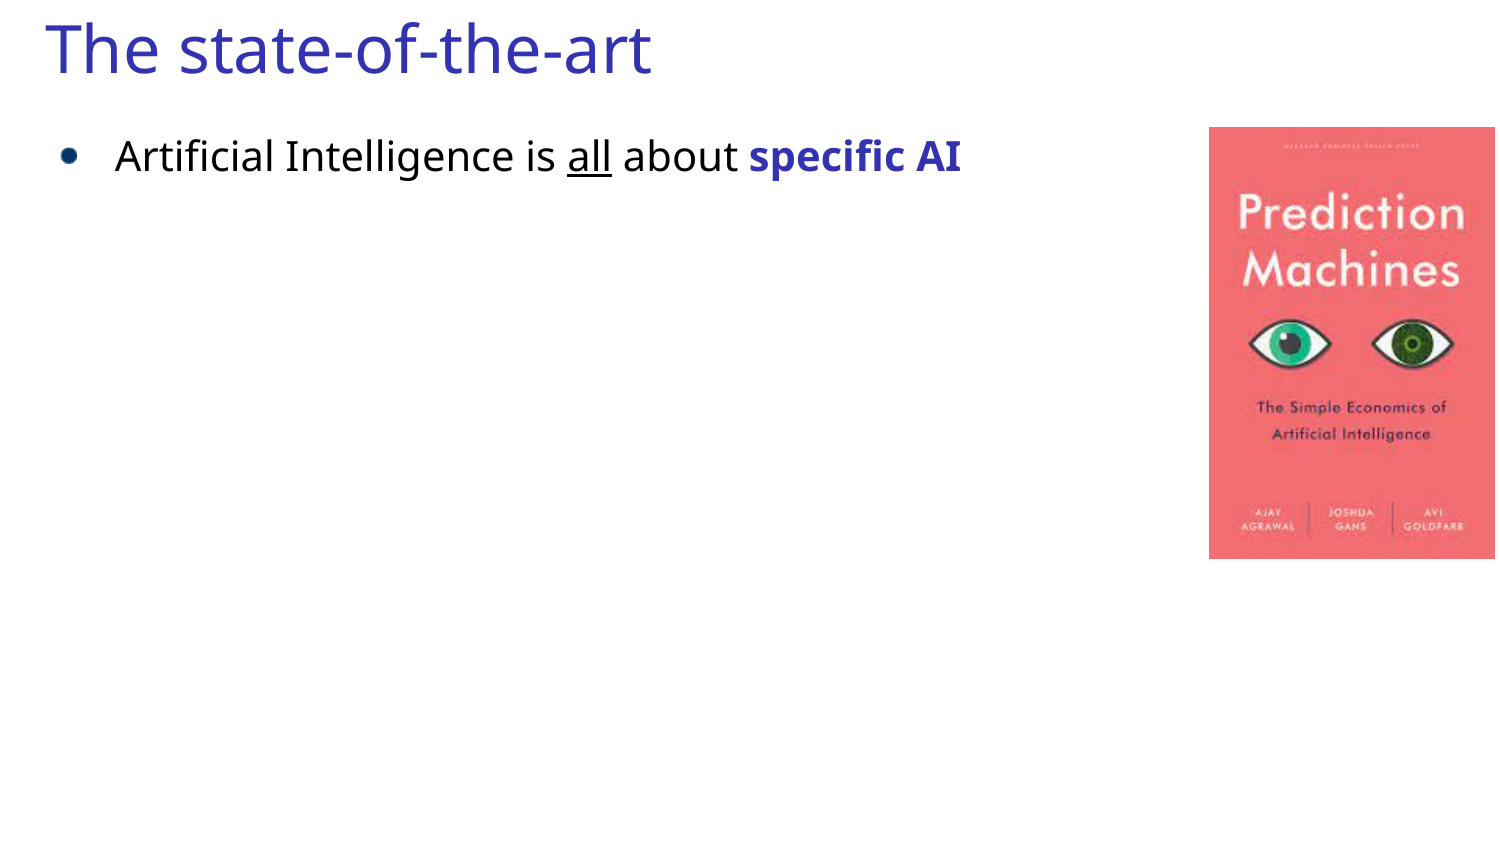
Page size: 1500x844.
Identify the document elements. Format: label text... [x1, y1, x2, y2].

picture [1208, 126, 1496, 559]
title The state-of-the-art [0, 0, 1463, 94]
picture [58, 145, 77, 164]
list Artificial Intelligence is all about specific AI [43, 121, 1419, 798]
